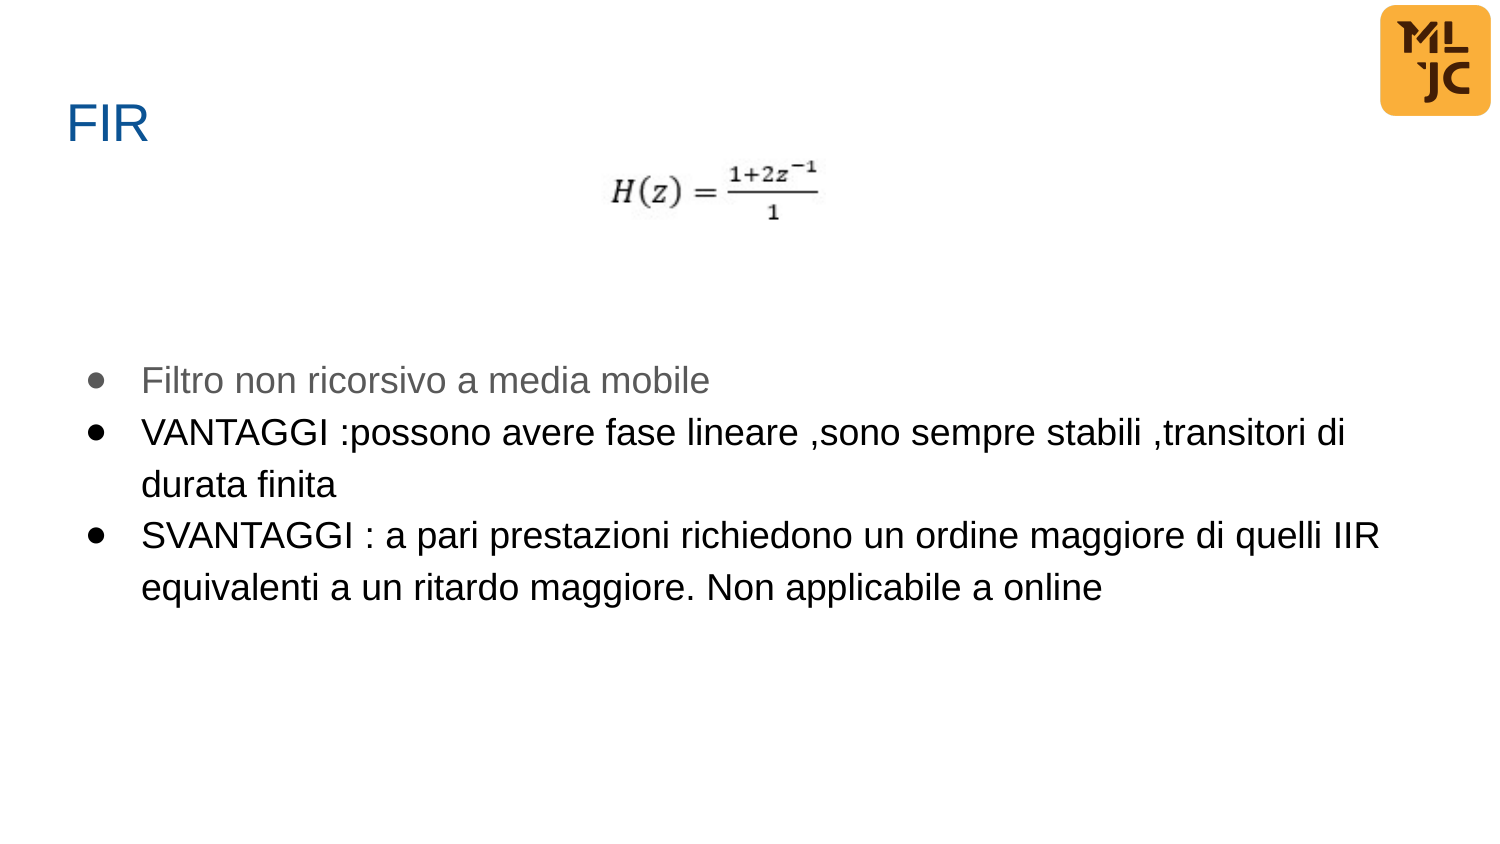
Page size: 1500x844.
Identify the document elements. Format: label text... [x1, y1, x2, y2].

picture [1380, 5, 1491, 116]
title FIR [51, 72, 1449, 167]
list Filtro non ricorsivo a media mobile VANTAGGI :possono avere fase lineare ,sono sempre stabili ,transitori di durata finita SVANTAGGI : a pari prestazioni richiedono un ordine maggiore di quelli IIR equivalenti a un ritardo maggiore. Non applicabile a online [51, 334, 1449, 844]
picture [586, 144, 827, 239]
